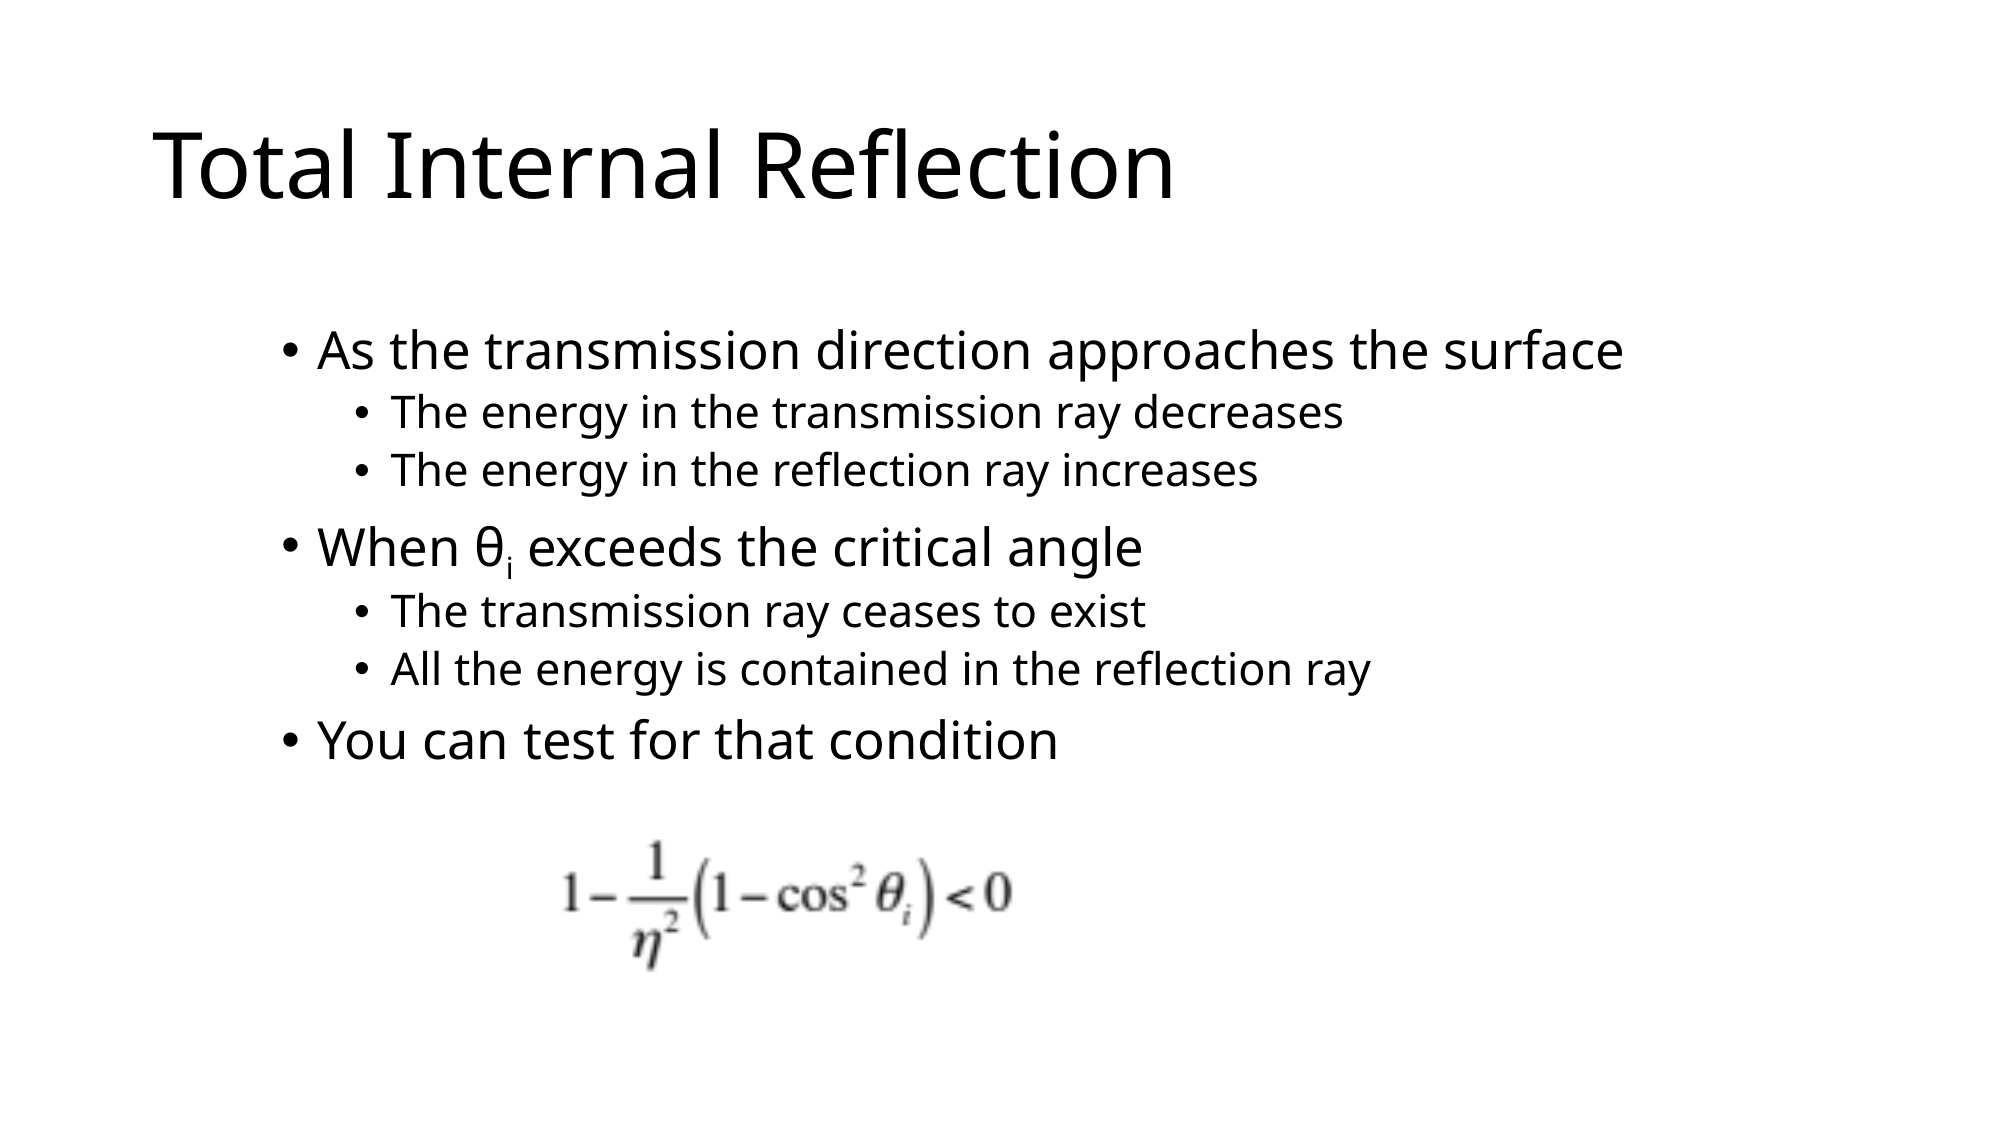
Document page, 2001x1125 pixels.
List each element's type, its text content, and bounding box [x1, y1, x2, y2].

title Total Internal Reflection [137, 59, 1863, 278]
list As the transmission direction approaches the surface The energy in the transmission ray decreases The energy in the reflection ray increases When θi exceeds the critical angle The transmission ray ceases to exist All the energy is contained in the reflection ray You can test for that condition [266, 316, 1667, 786]
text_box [557, 824, 1020, 976]
